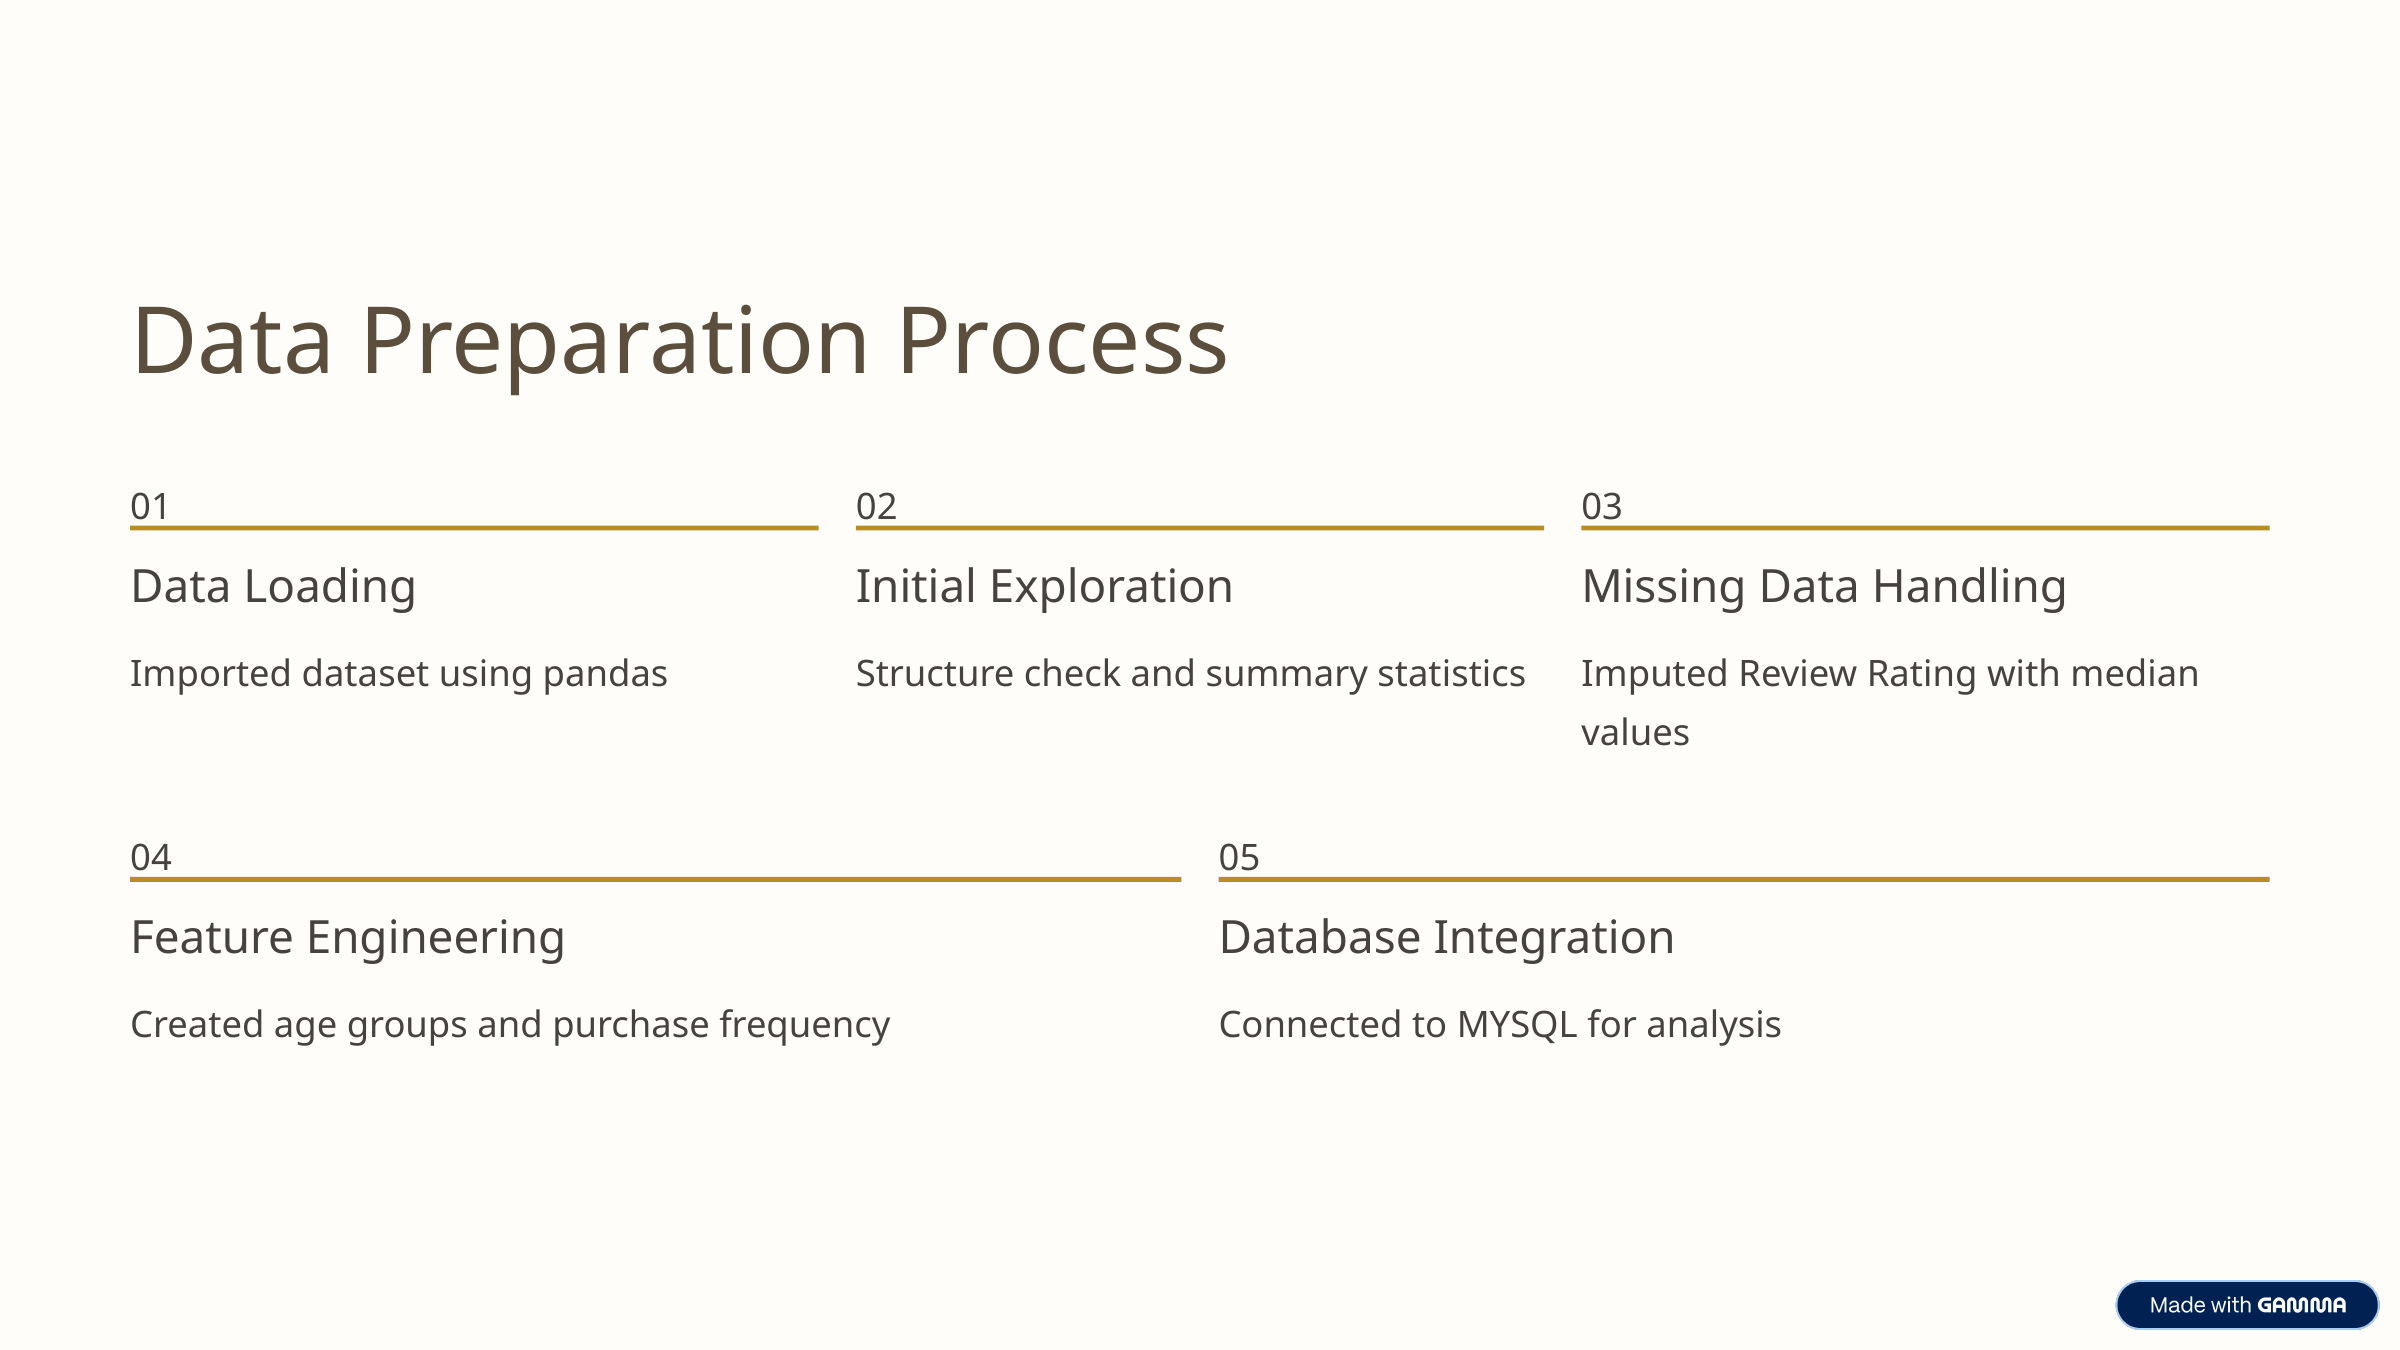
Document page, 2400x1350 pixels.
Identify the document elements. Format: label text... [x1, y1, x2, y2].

text_box Missing Data Handling [1581, 554, 2125, 613]
text_box Database Integration [1218, 905, 1713, 964]
text_box 01 [130, 467, 168, 514]
text_box 02 [855, 467, 893, 514]
text_box Imported dataset using pandas [130, 634, 819, 694]
text_box Data Preparation Process [130, 276, 1321, 393]
text_box 05 [1218, 818, 1256, 866]
text_box [130, 525, 819, 531]
text_box Initial Exploration [855, 554, 1321, 613]
text_box Created age groups and purchase frequency [130, 985, 1182, 1046]
text_box [130, 876, 1182, 882]
text_box [855, 525, 1545, 531]
picture [2106, 1271, 2389, 1339]
text_box [1581, 525, 2270, 531]
text_box Imputed Review Rating with median values [1581, 634, 2270, 754]
text_box 03 [1581, 467, 1619, 514]
text_box [1218, 876, 2270, 882]
text_box Connected to MYSQL for analysis [1218, 985, 2270, 1046]
text_box Feature Engineering [130, 905, 615, 964]
text_box 04 [130, 818, 168, 866]
text_box Structure check and summary statistics [855, 634, 1545, 694]
text_box Data Loading [130, 554, 596, 613]
